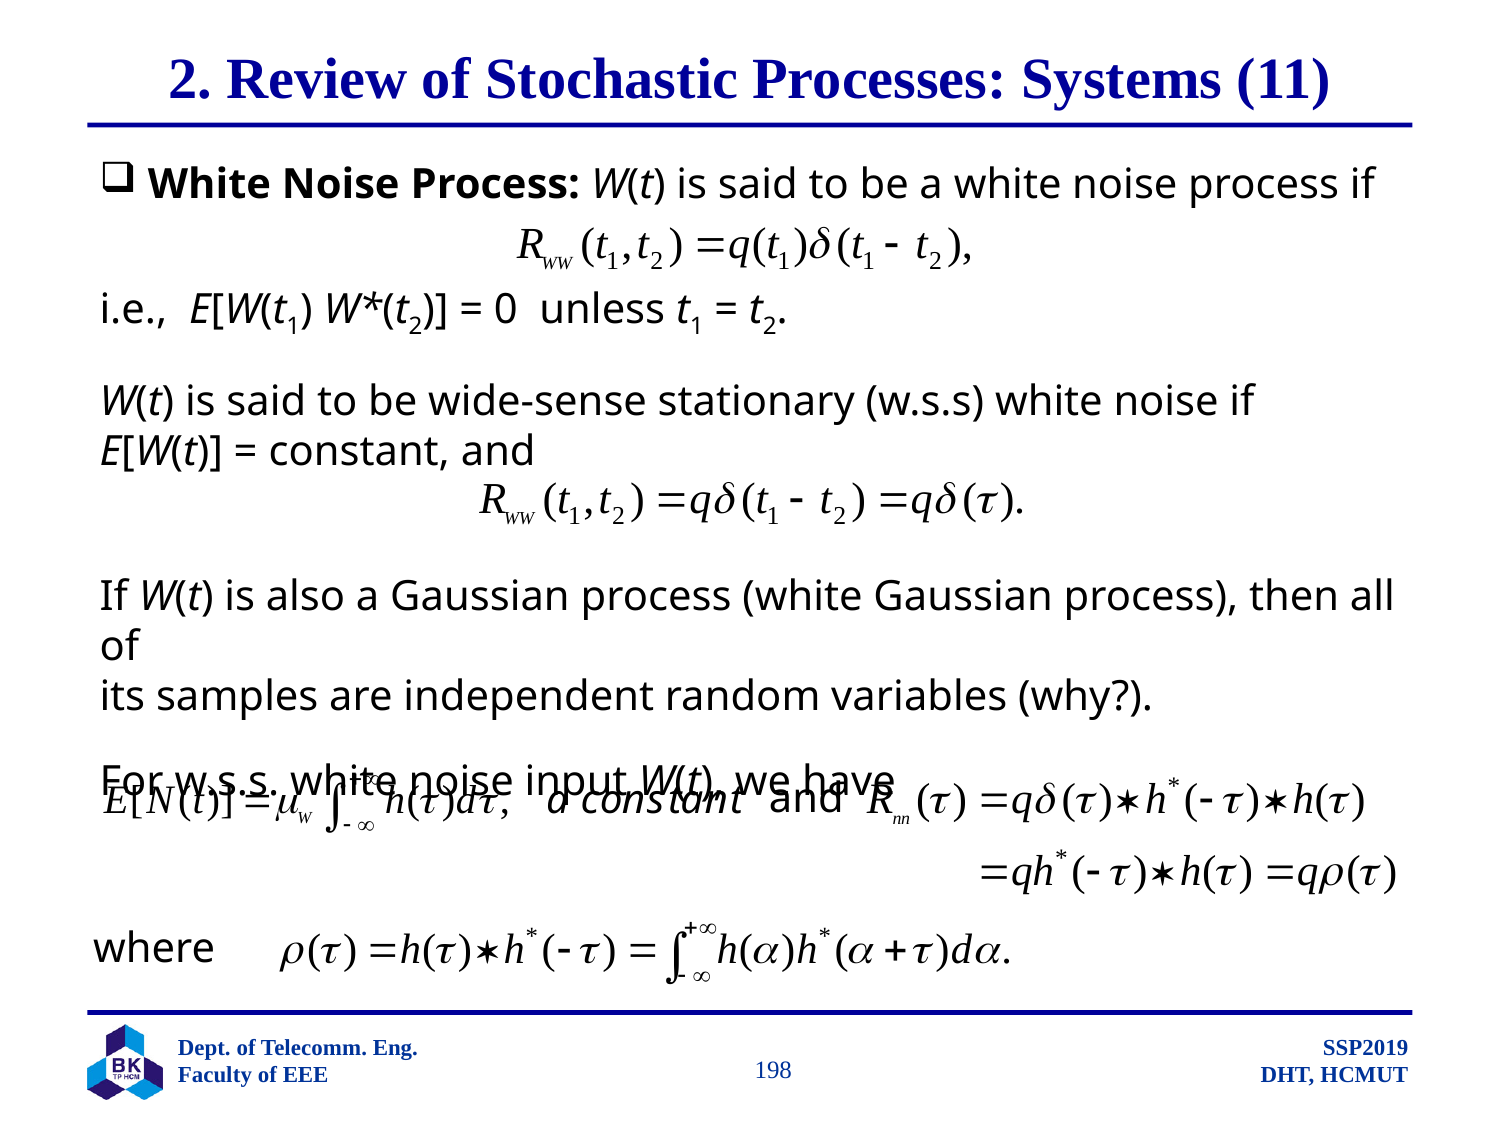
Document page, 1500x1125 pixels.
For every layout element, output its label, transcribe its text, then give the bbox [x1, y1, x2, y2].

slide_number 198 [424, 1037, 976, 1101]
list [862, 769, 1401, 901]
text_box where [78, 913, 241, 979]
picture [87, 1024, 163, 1100]
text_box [274, 912, 1013, 989]
title 2. Review of Stochastic Processes: Systems (11) [0, 37, 1500, 113]
text_box White Noise Process: W(t) is said to be a white noise process if i.e., E[W(t1) W*(t2)] = 0 unless t1 = t2. W(t) is said to be wide-sense stationary (w.s.s) white noise if E[W(t)] = constant, and If W(t) is also a Gaussian process (white Gaussian process), then all of its samples are independent random variables (why?). For w.s.s. white noise input W(t), we have [84, 149, 1413, 812]
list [474, 474, 1026, 531]
text_box and [754, 763, 859, 829]
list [99, 764, 751, 838]
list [512, 219, 976, 276]
